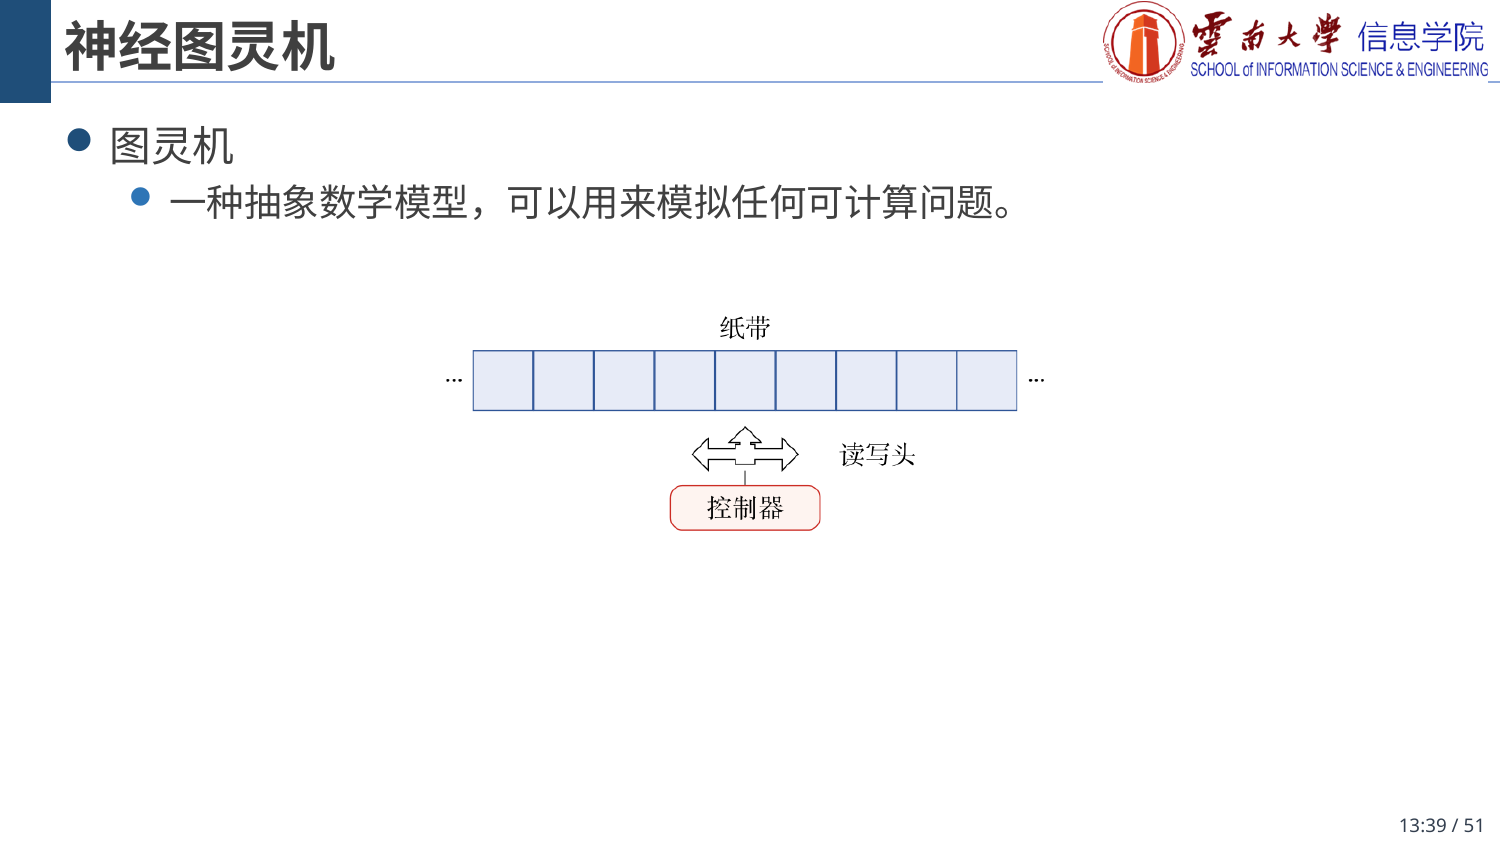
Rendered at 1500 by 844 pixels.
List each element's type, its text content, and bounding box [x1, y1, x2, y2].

title 神经图灵机 [49, 10, 886, 85]
picture [1103, 1, 1488, 83]
picture [421, 302, 1076, 541]
list 图灵机 一种抽象数学模型，可以用来模拟任何可计算问题。 [49, 102, 1448, 779]
